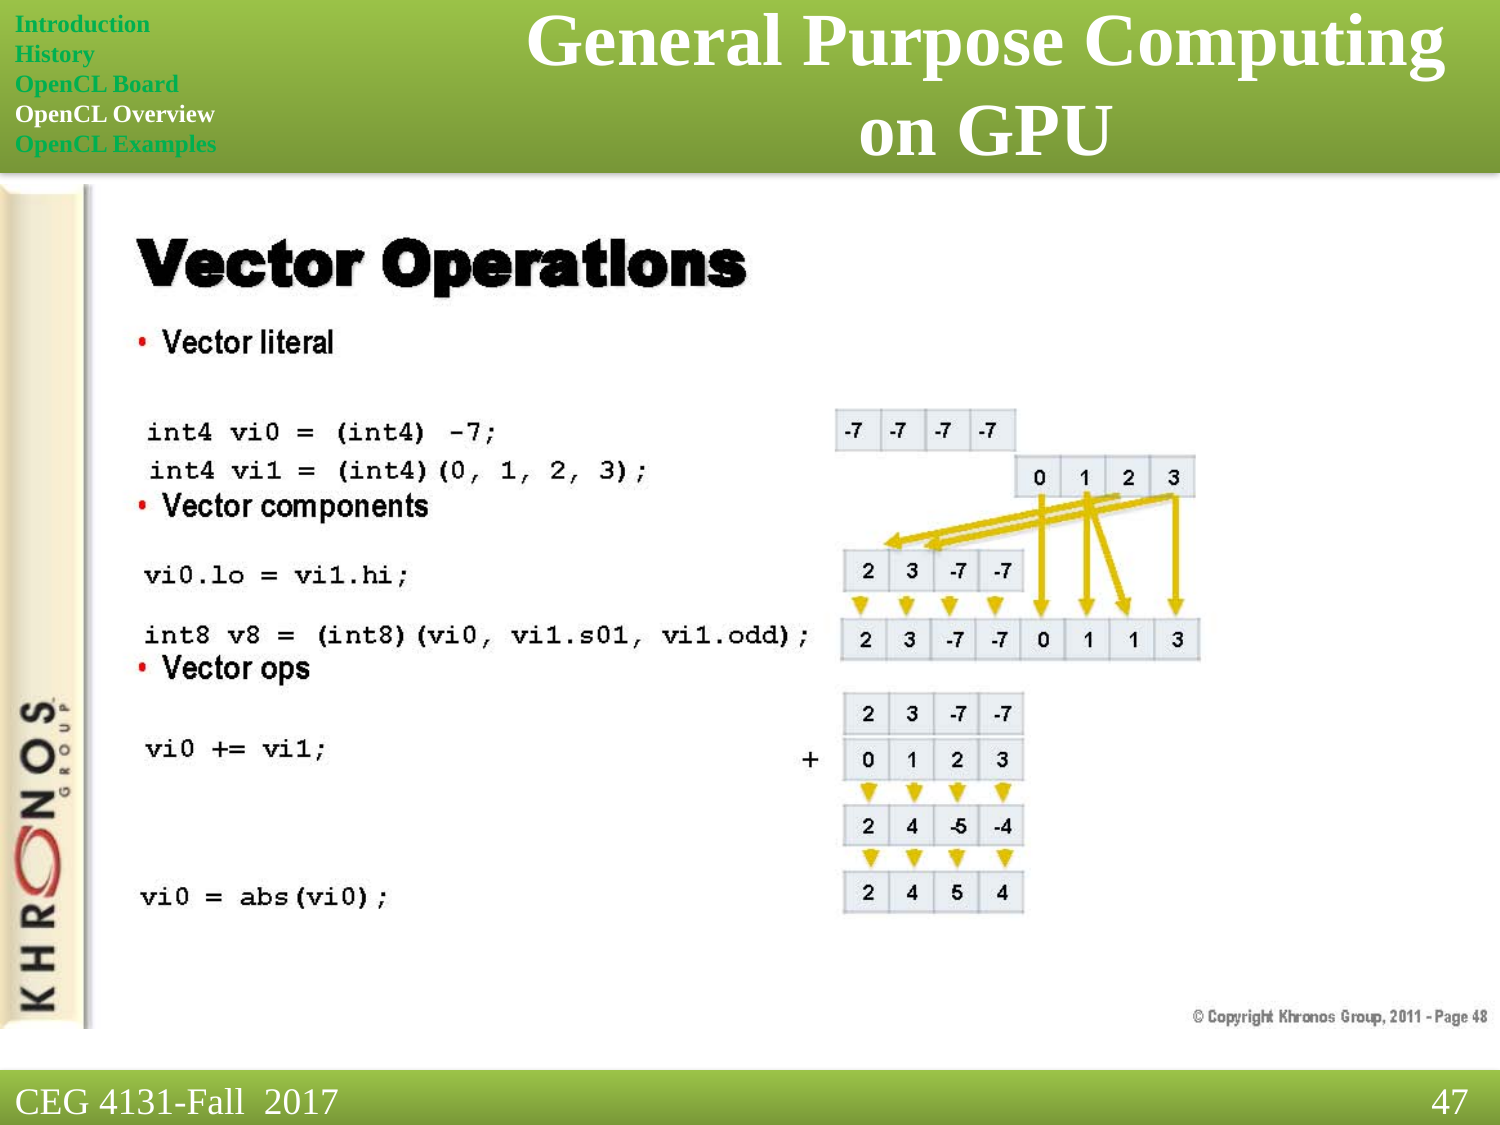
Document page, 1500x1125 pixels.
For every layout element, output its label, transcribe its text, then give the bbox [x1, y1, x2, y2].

text_box Introduction History OpenCL Board OpenCL Overview OpenCL Examples [0, 0, 455, 165]
picture [0, 184, 1500, 1030]
